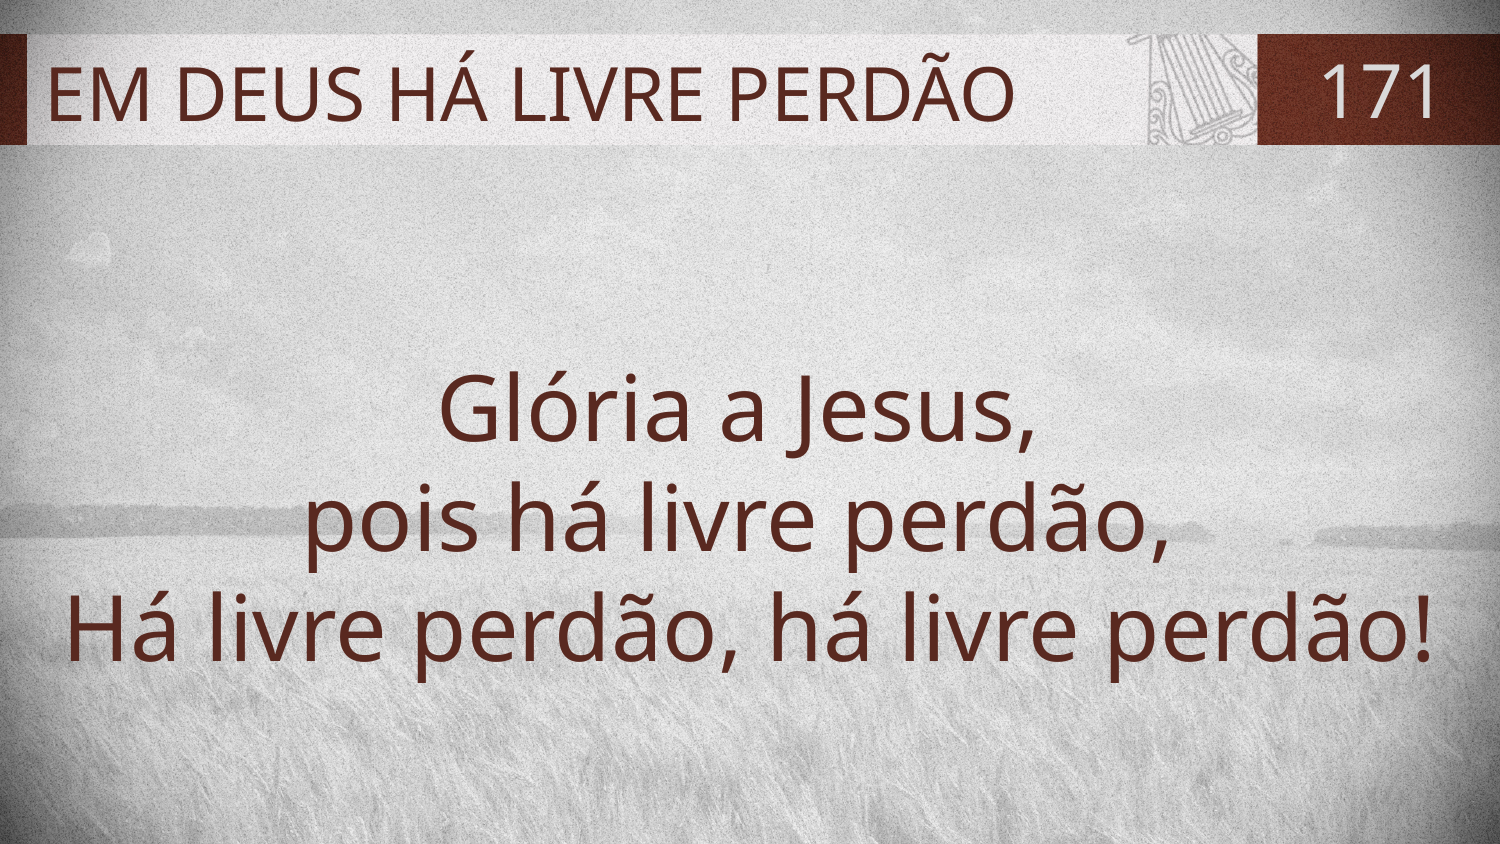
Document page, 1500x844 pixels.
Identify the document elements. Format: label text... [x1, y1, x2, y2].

list 171 [1281, 36, 1483, 143]
picture [0, 0, 1500, 185]
list Glória a Jesus, pois há livre perdão, Há livre perdão, há livre perdão! [0, 185, 1500, 844]
title EM DEUS HÁ LIVRE PERDÃO [29, 33, 1258, 151]
